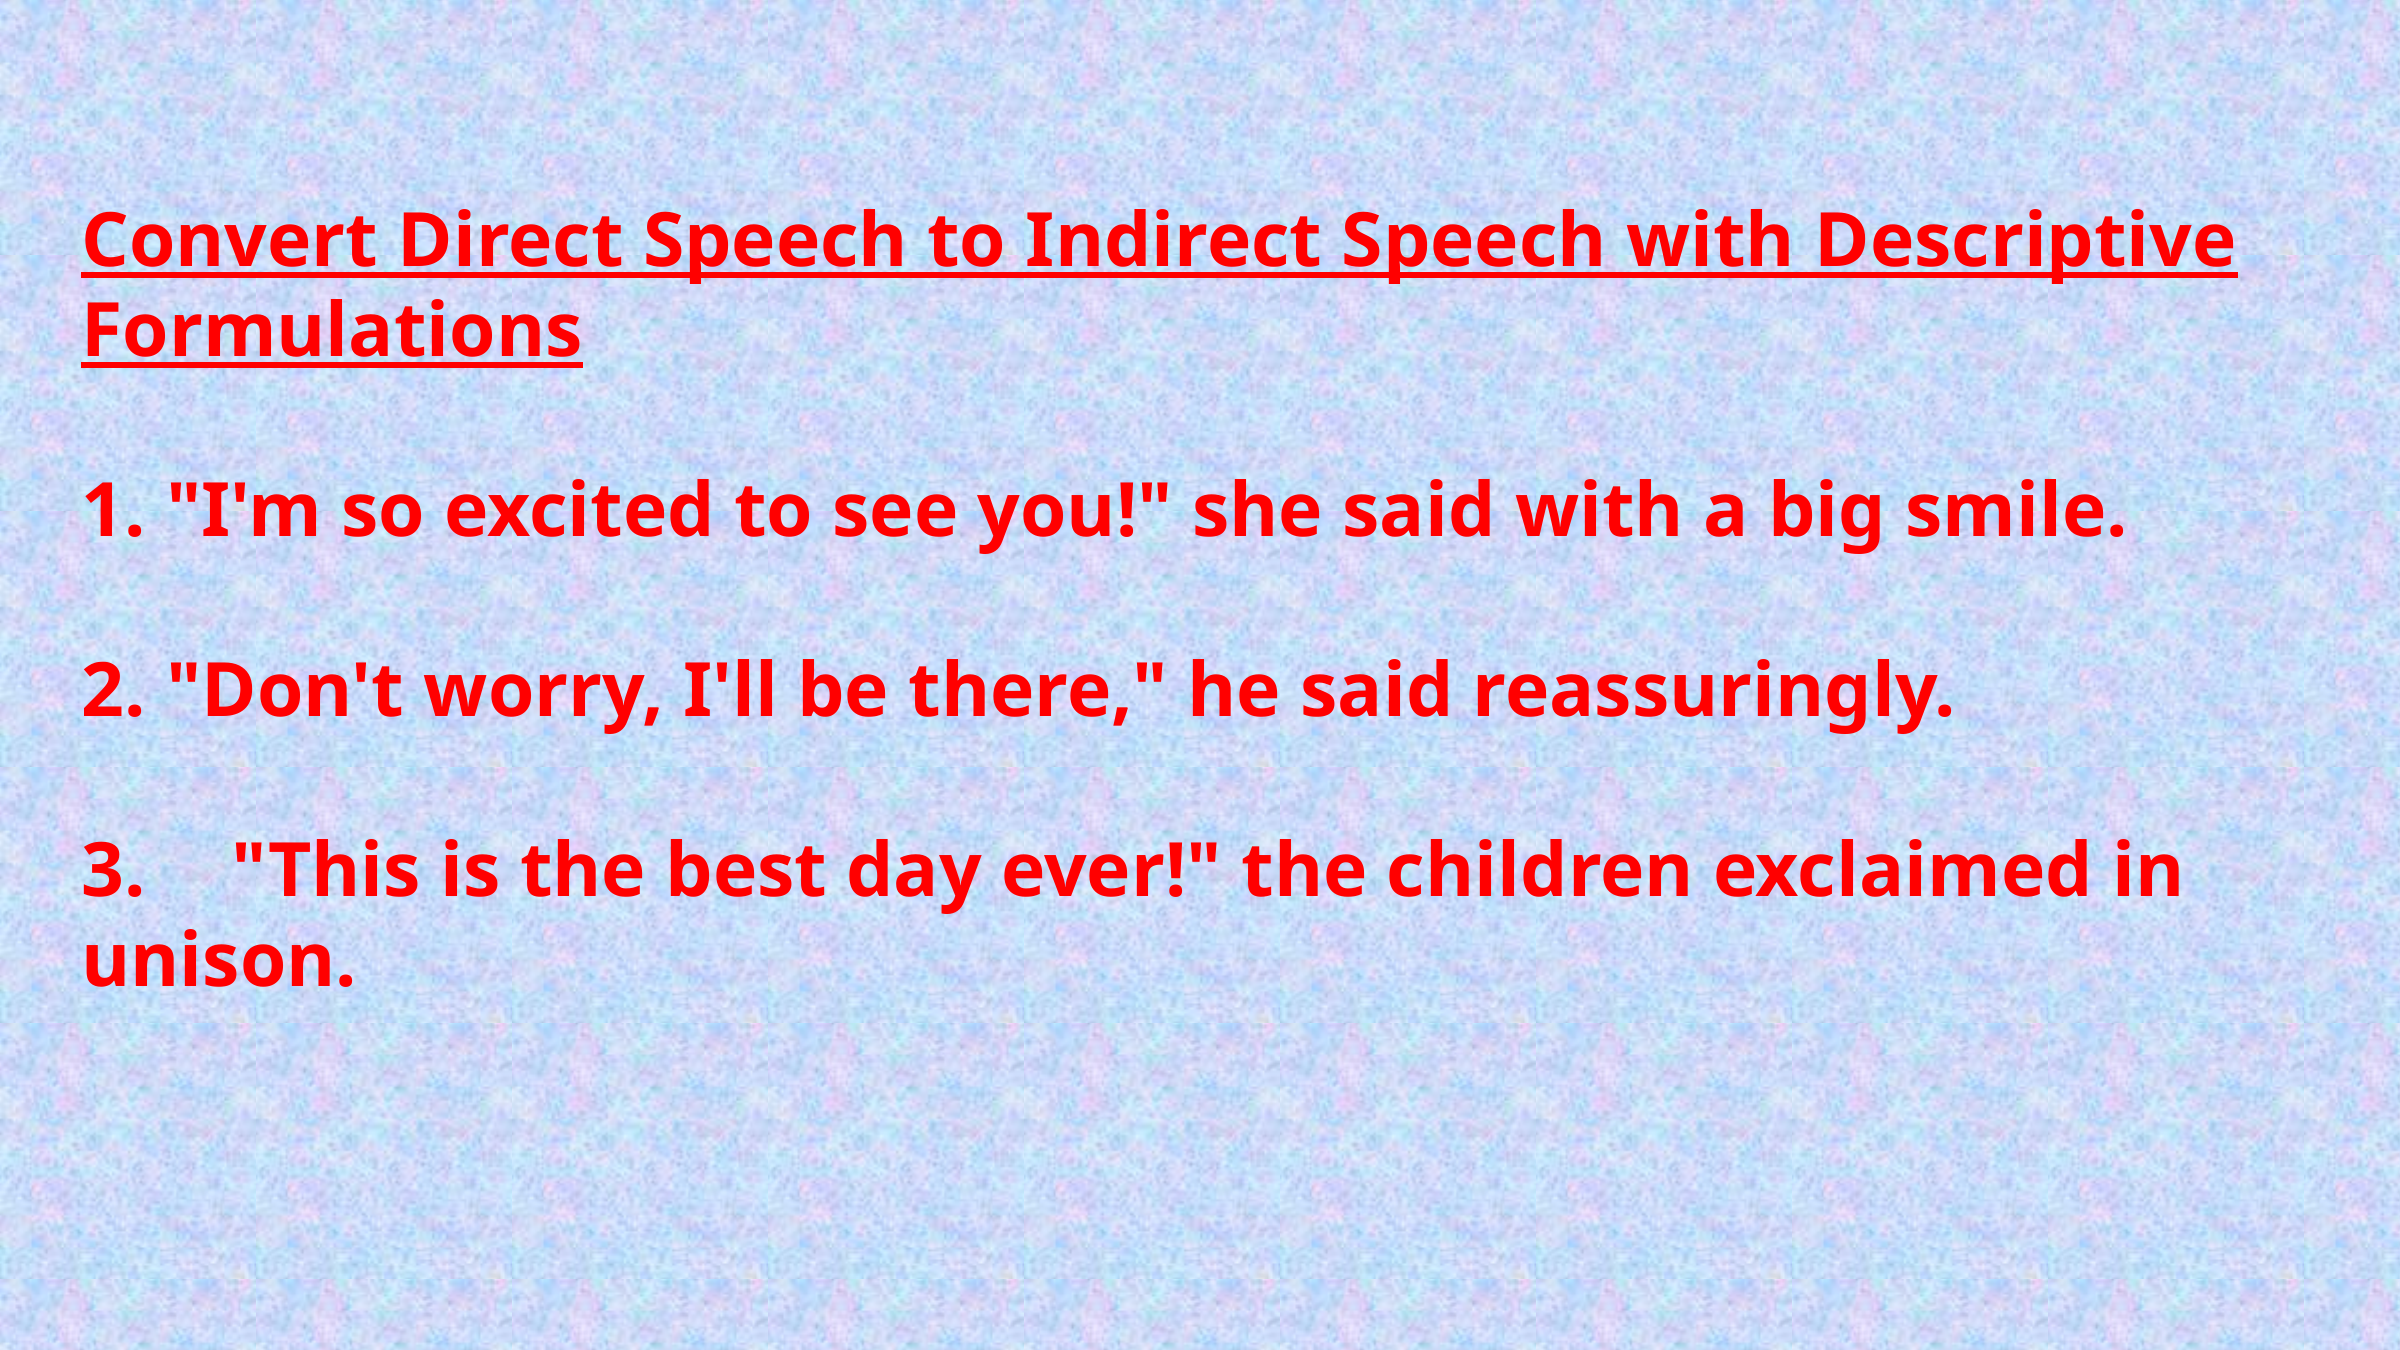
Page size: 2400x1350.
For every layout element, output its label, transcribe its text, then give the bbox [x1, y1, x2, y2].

text_box Convert Direct Speech to Indirect Speech with Descriptive Formulations "I'm so excited to see you!" she said with a big smile. "Don't worry, I'll be there," he said reassuringly. 3. "This is the best day ever!" the children exclaimed in unison. [66, 184, 2260, 1009]
picture [0, 0, 2400, 1350]
